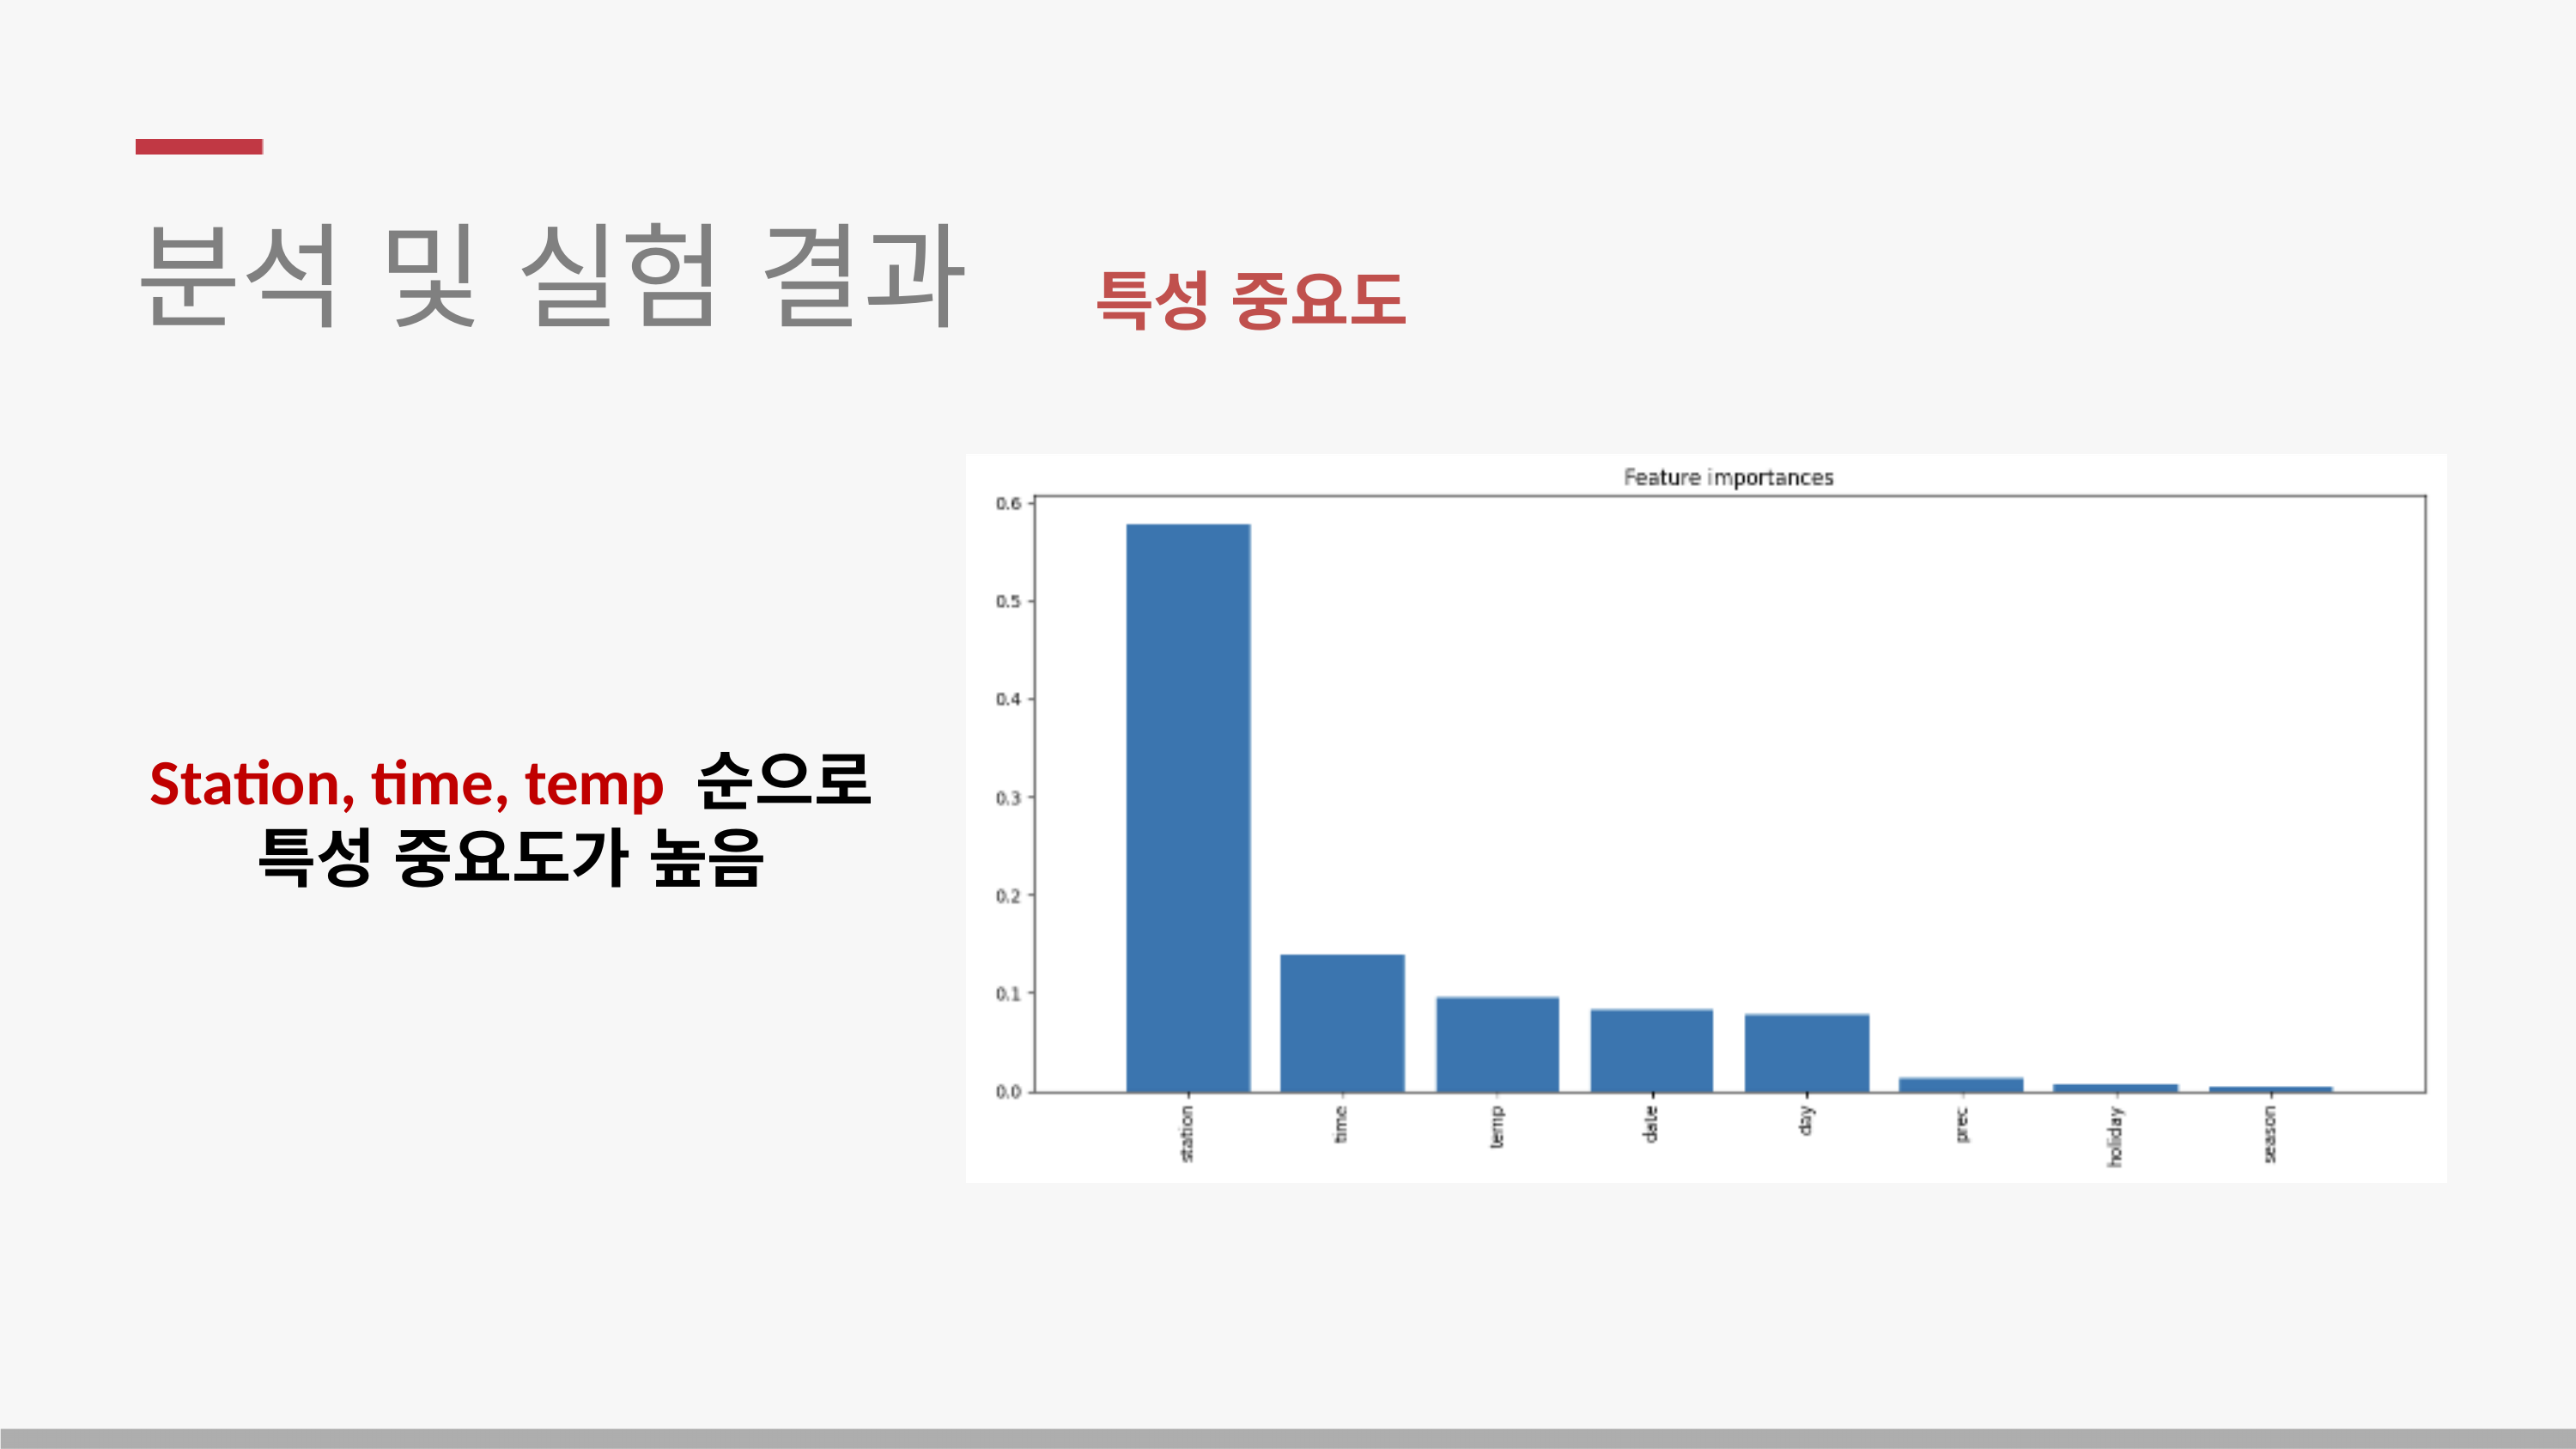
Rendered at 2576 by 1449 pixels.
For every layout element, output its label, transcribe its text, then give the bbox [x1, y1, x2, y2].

picture [965, 453, 2448, 1183]
text_box 분석 및 실험 결과 [136, 180, 1095, 342]
picture [136, 139, 264, 155]
text_box Station, time, temp 순으로 특성 중요도가 높음 [129, 733, 896, 901]
picture [0, 1428, 2576, 1449]
text_box 특성 중요도 [1095, 177, 2054, 338]
